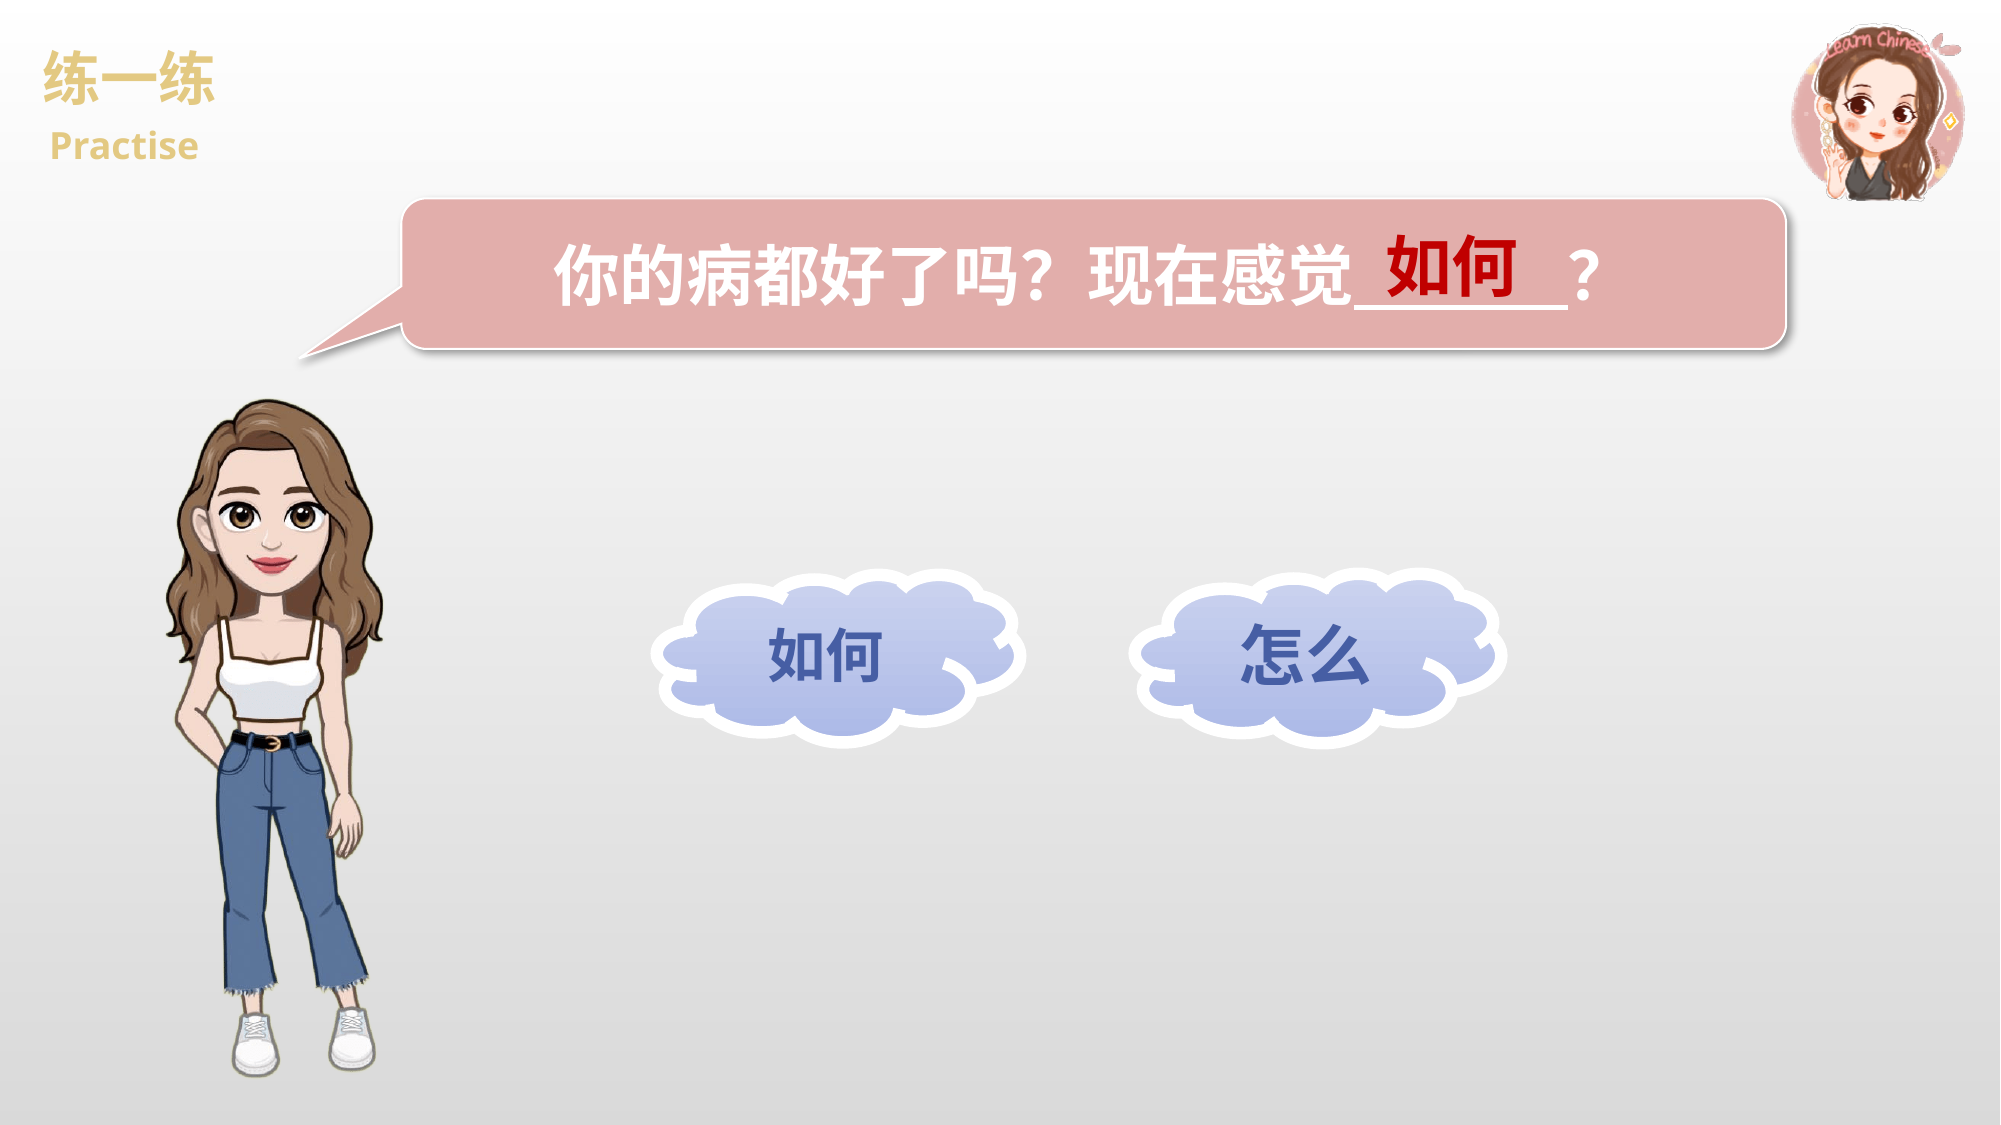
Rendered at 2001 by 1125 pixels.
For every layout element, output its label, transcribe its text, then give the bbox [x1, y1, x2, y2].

text_box 怎么 [1133, 572, 1503, 745]
text_box 如何 [655, 573, 1022, 745]
text_box 练一练 [27, 35, 233, 120]
text_box 如何 [1323, 217, 1580, 312]
picture [0, 303, 548, 1125]
text_box Practise [34, 115, 215, 175]
text_box 你的病都好了吗？现在感觉 ？ [375, 197, 1788, 350]
picture [1758, 0, 1998, 240]
